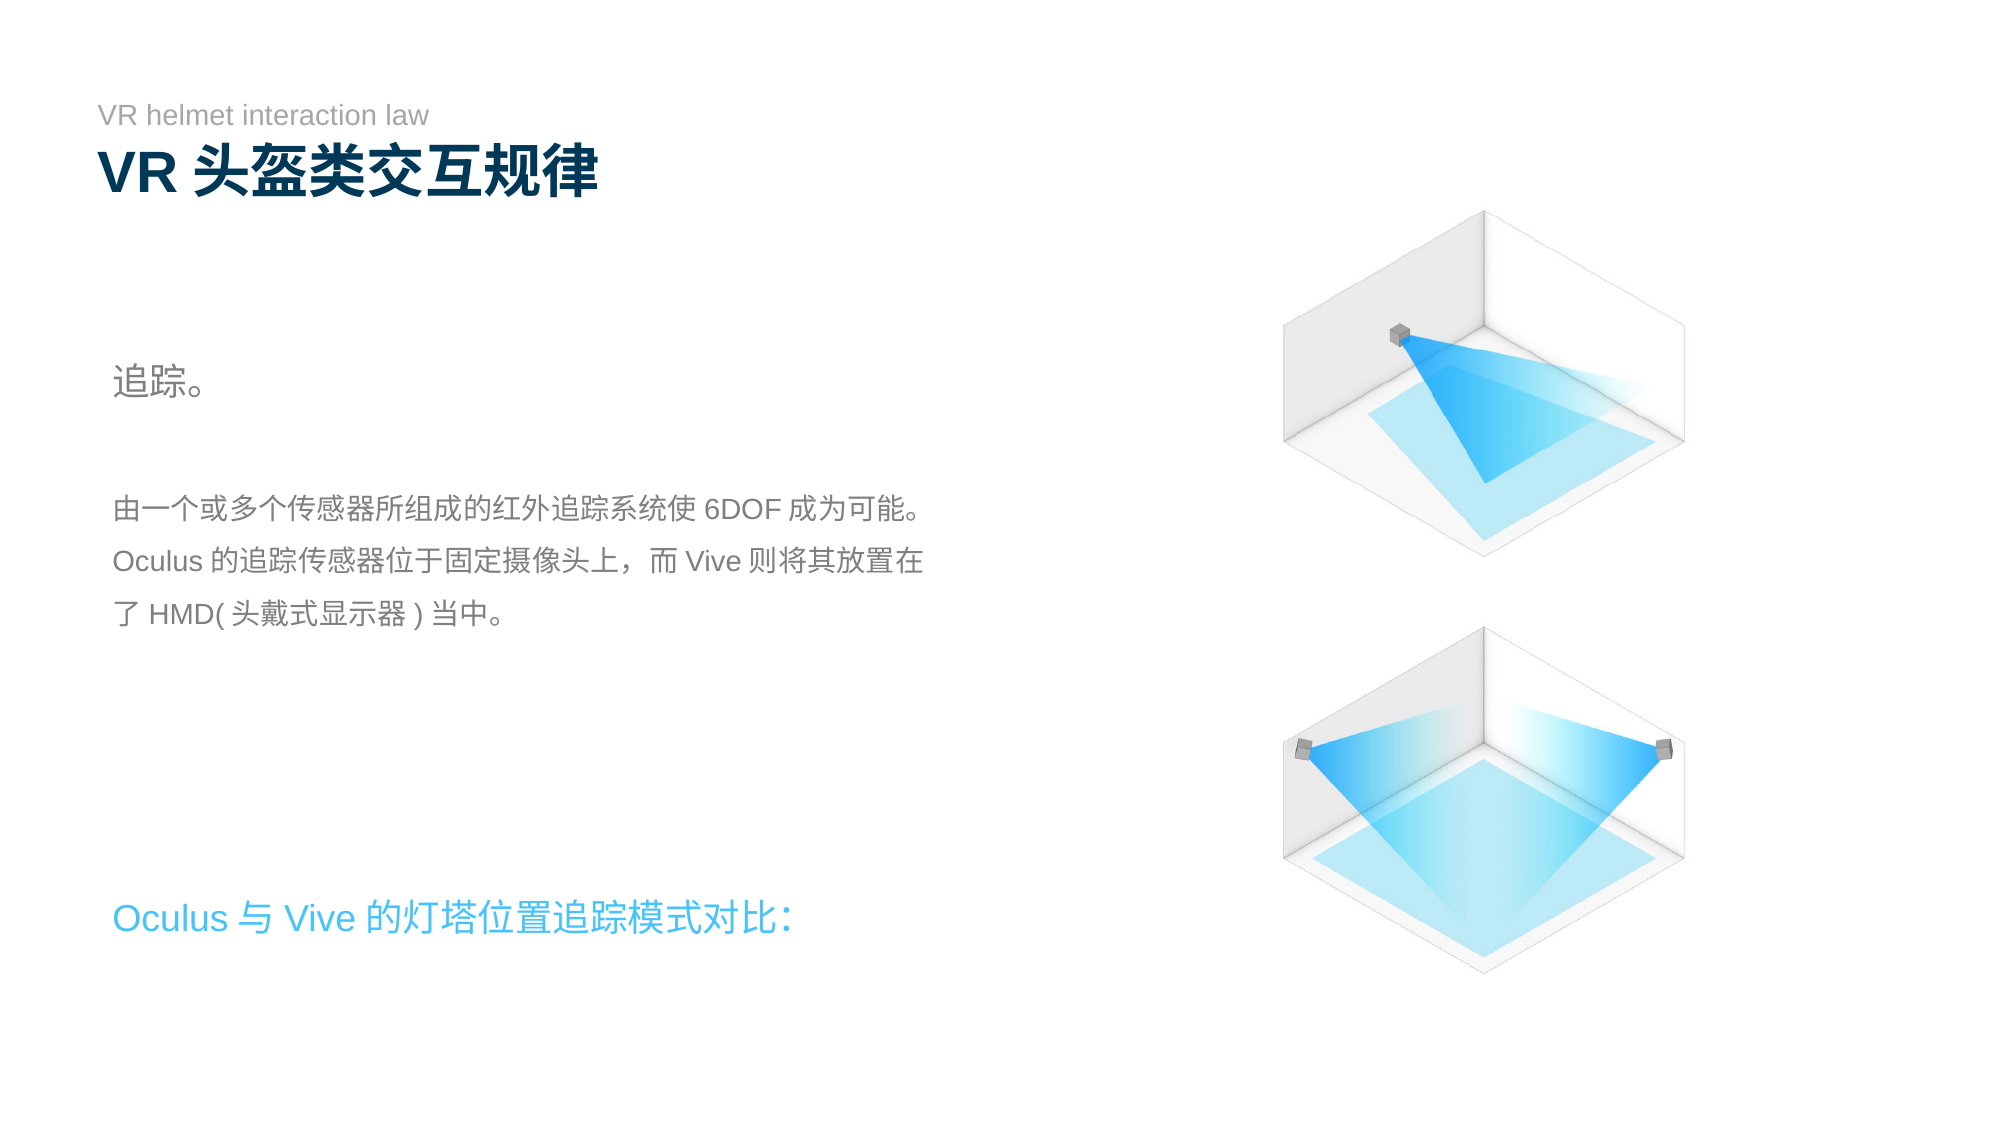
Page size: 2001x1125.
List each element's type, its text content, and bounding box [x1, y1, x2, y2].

text_box VR头盔类交互规律 [97, 134, 1639, 205]
text_box VR helmet interaction law [97, 88, 1639, 134]
picture [1126, 598, 1841, 1001]
picture [1126, 182, 1841, 585]
text_box 追踪。 由一个或多个传感器所组成的红外追踪系统使6DOF成为可能。Oculus的追踪传感器位于固定摄像头上，而Vive则将其放置在了HMD(头戴式显示器)当中。 [97, 350, 966, 638]
text_box Oculus与Vive的灯塔位置追踪模式对比： [97, 886, 961, 947]
